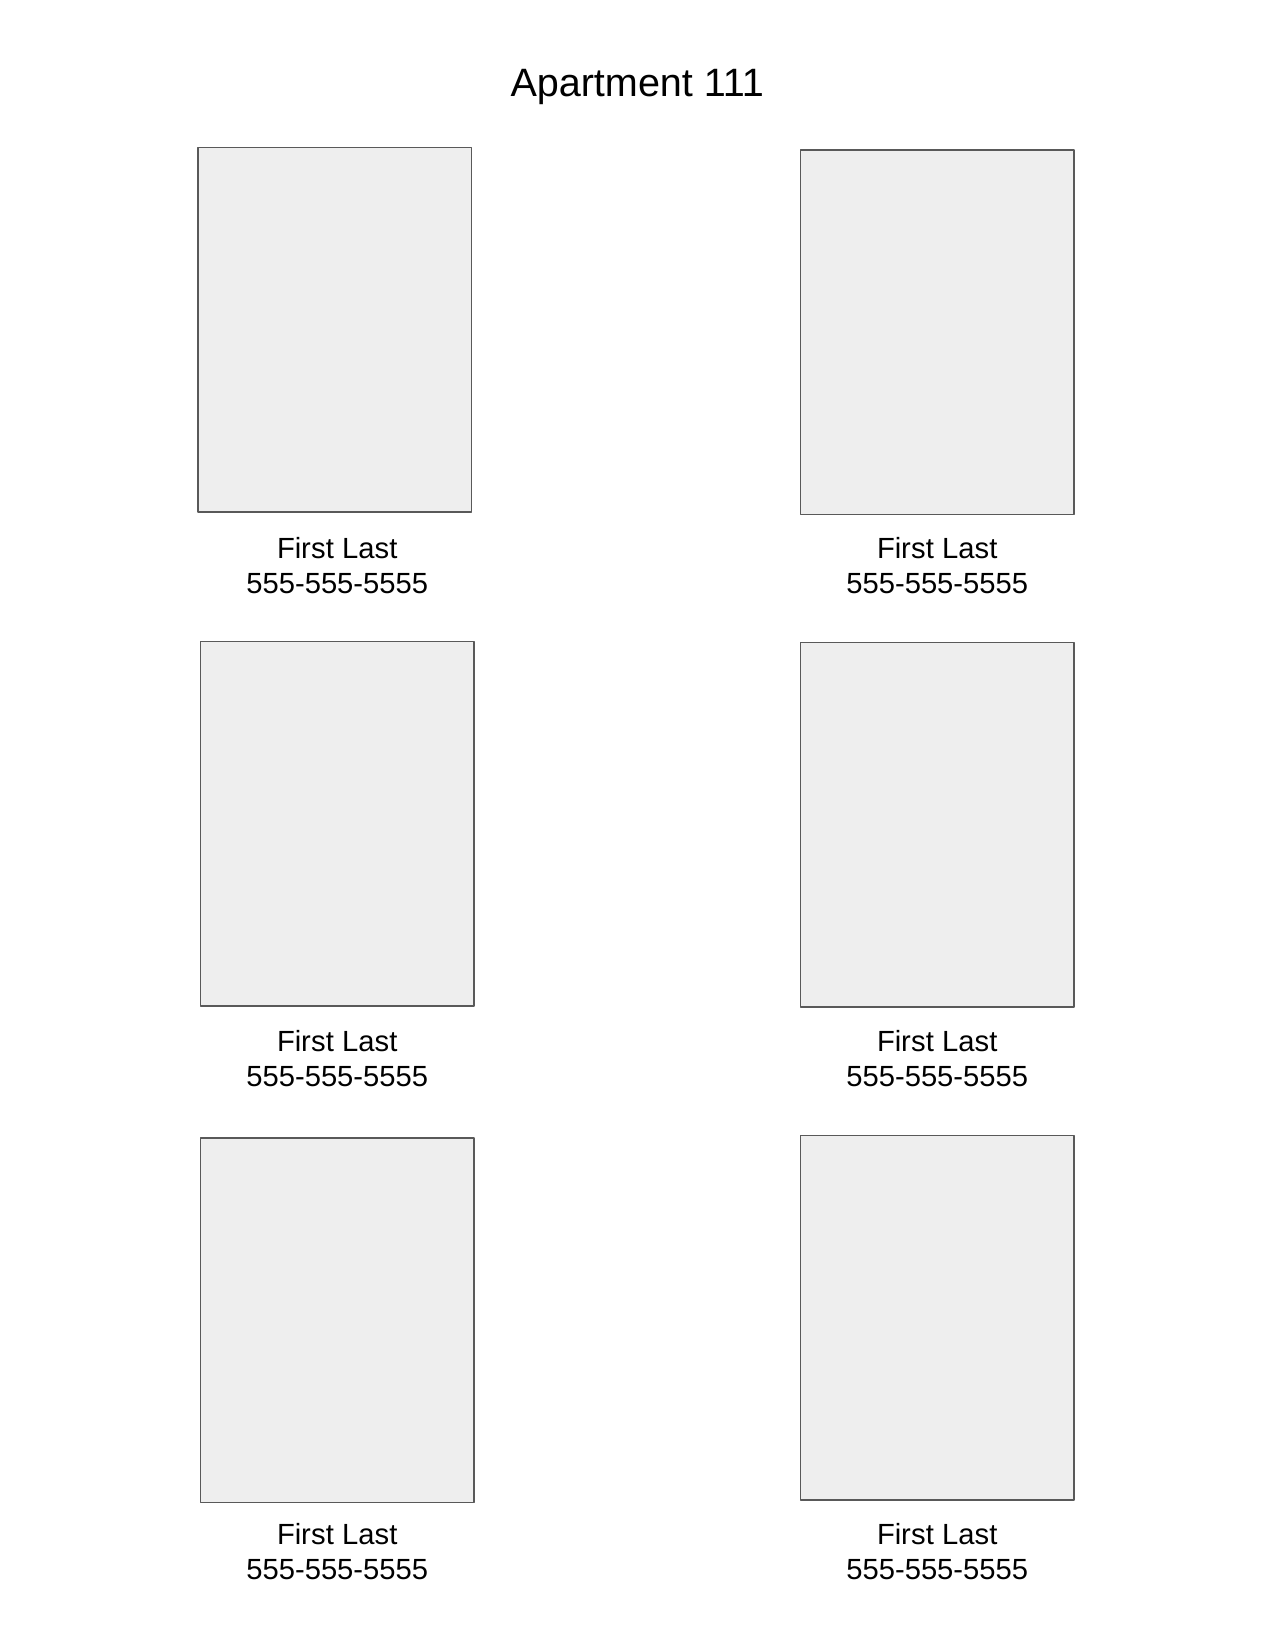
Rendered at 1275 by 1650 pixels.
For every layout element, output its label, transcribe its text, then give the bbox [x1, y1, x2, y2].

text_box [200, 1137, 475, 1500]
text_box First Last 555-555-5555 [800, 1007, 1075, 1090]
text_box First Last 555-555-5555 [200, 1007, 475, 1090]
text_box [800, 642, 1075, 1007]
text_box First Last 555-555-5555 [800, 1500, 1075, 1583]
text_box [800, 1135, 1075, 1500]
text_box First Last 555-555-5555 [800, 514, 1075, 597]
text_box First Last 555-555-5555 [200, 514, 475, 597]
text_box [198, 147, 472, 513]
text_box Apartment 111 [449, 36, 826, 104]
text_box [200, 641, 475, 1007]
text_box [800, 149, 1075, 514]
text_box First Last 555-555-5555 [200, 1500, 475, 1583]
